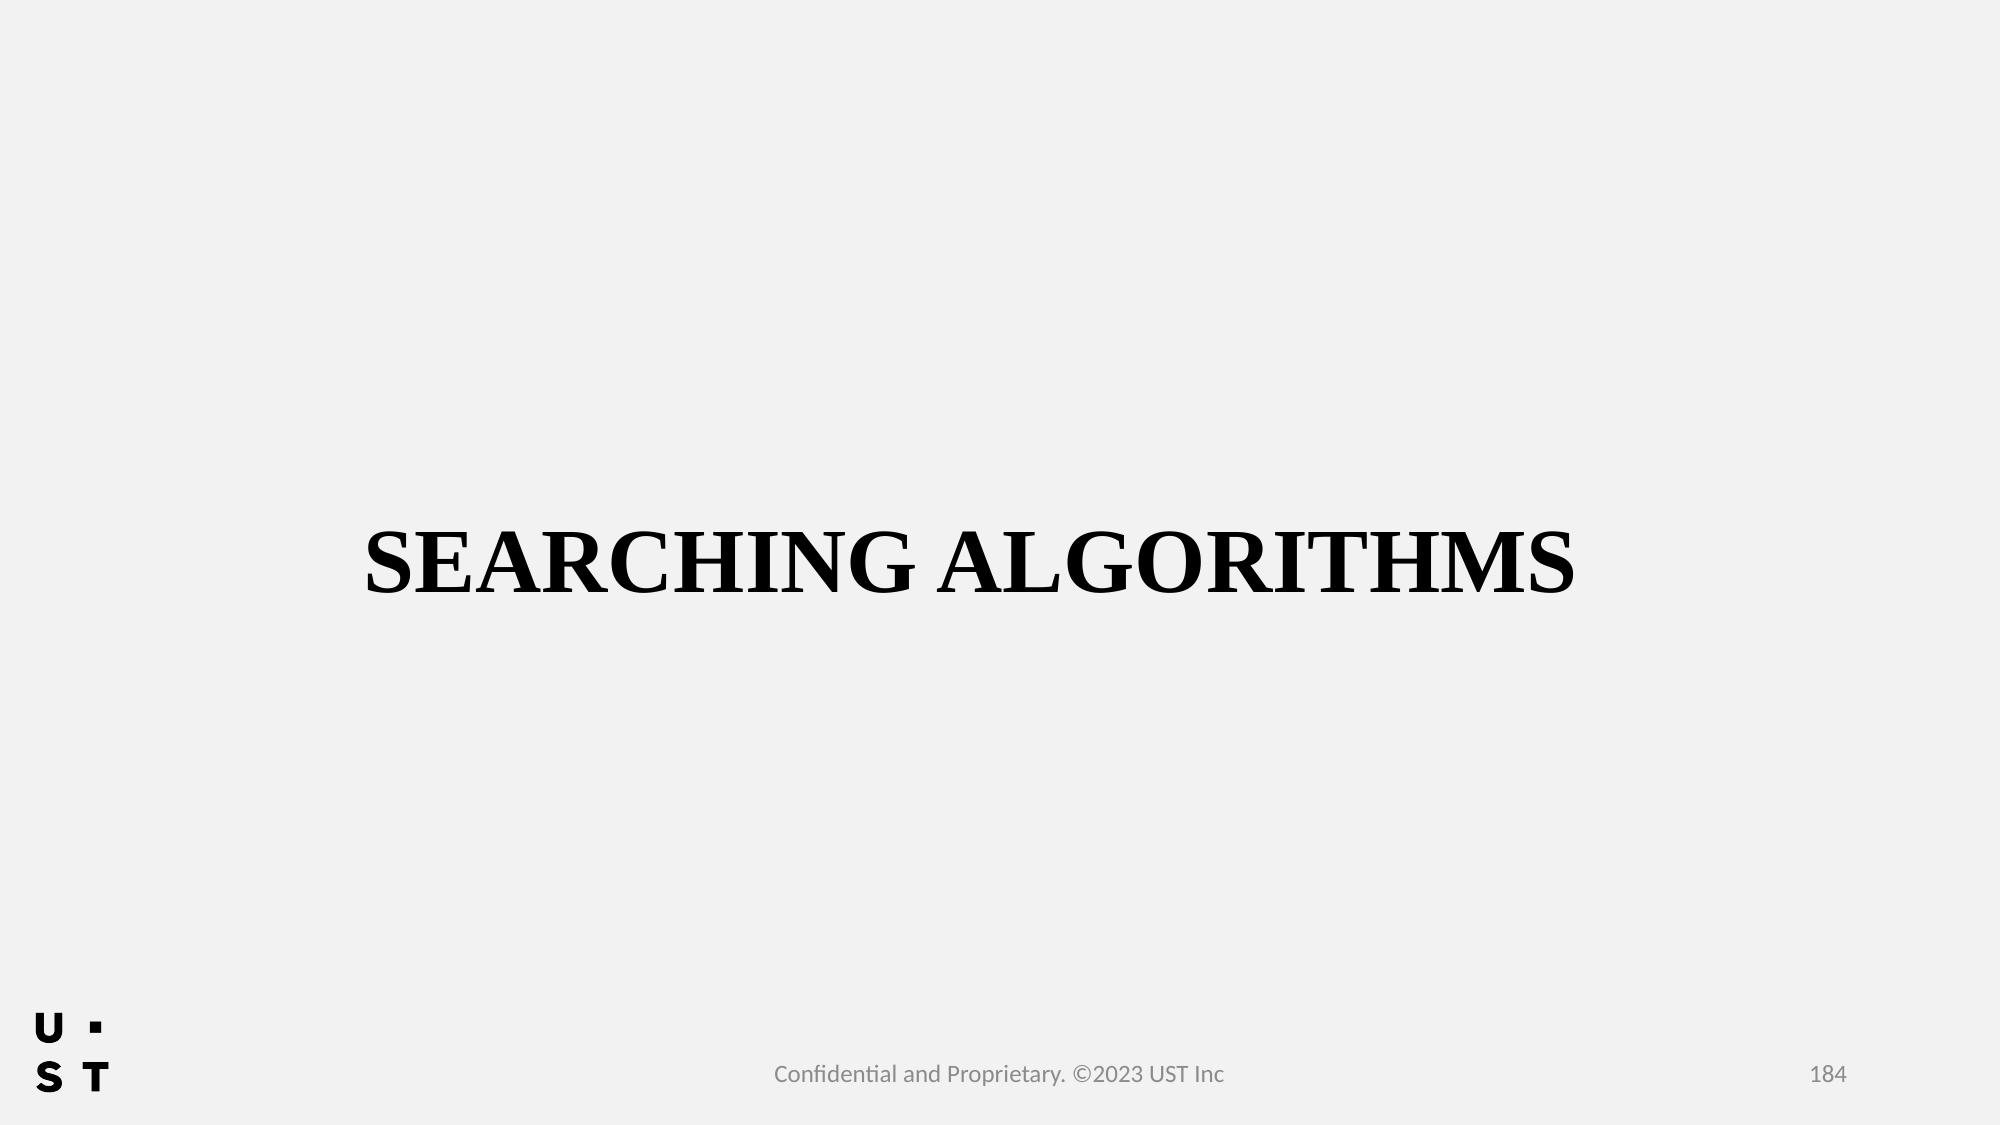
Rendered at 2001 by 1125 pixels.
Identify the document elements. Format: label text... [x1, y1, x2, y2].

slide_number 184 [1412, 1042, 1863, 1103]
picture [24, 1001, 120, 1104]
footer Confidential and Proprietary. ©2023 UST Inc [662, 1042, 1338, 1103]
title SEARCHING ALGORITHMS [0, 200, 1984, 925]
